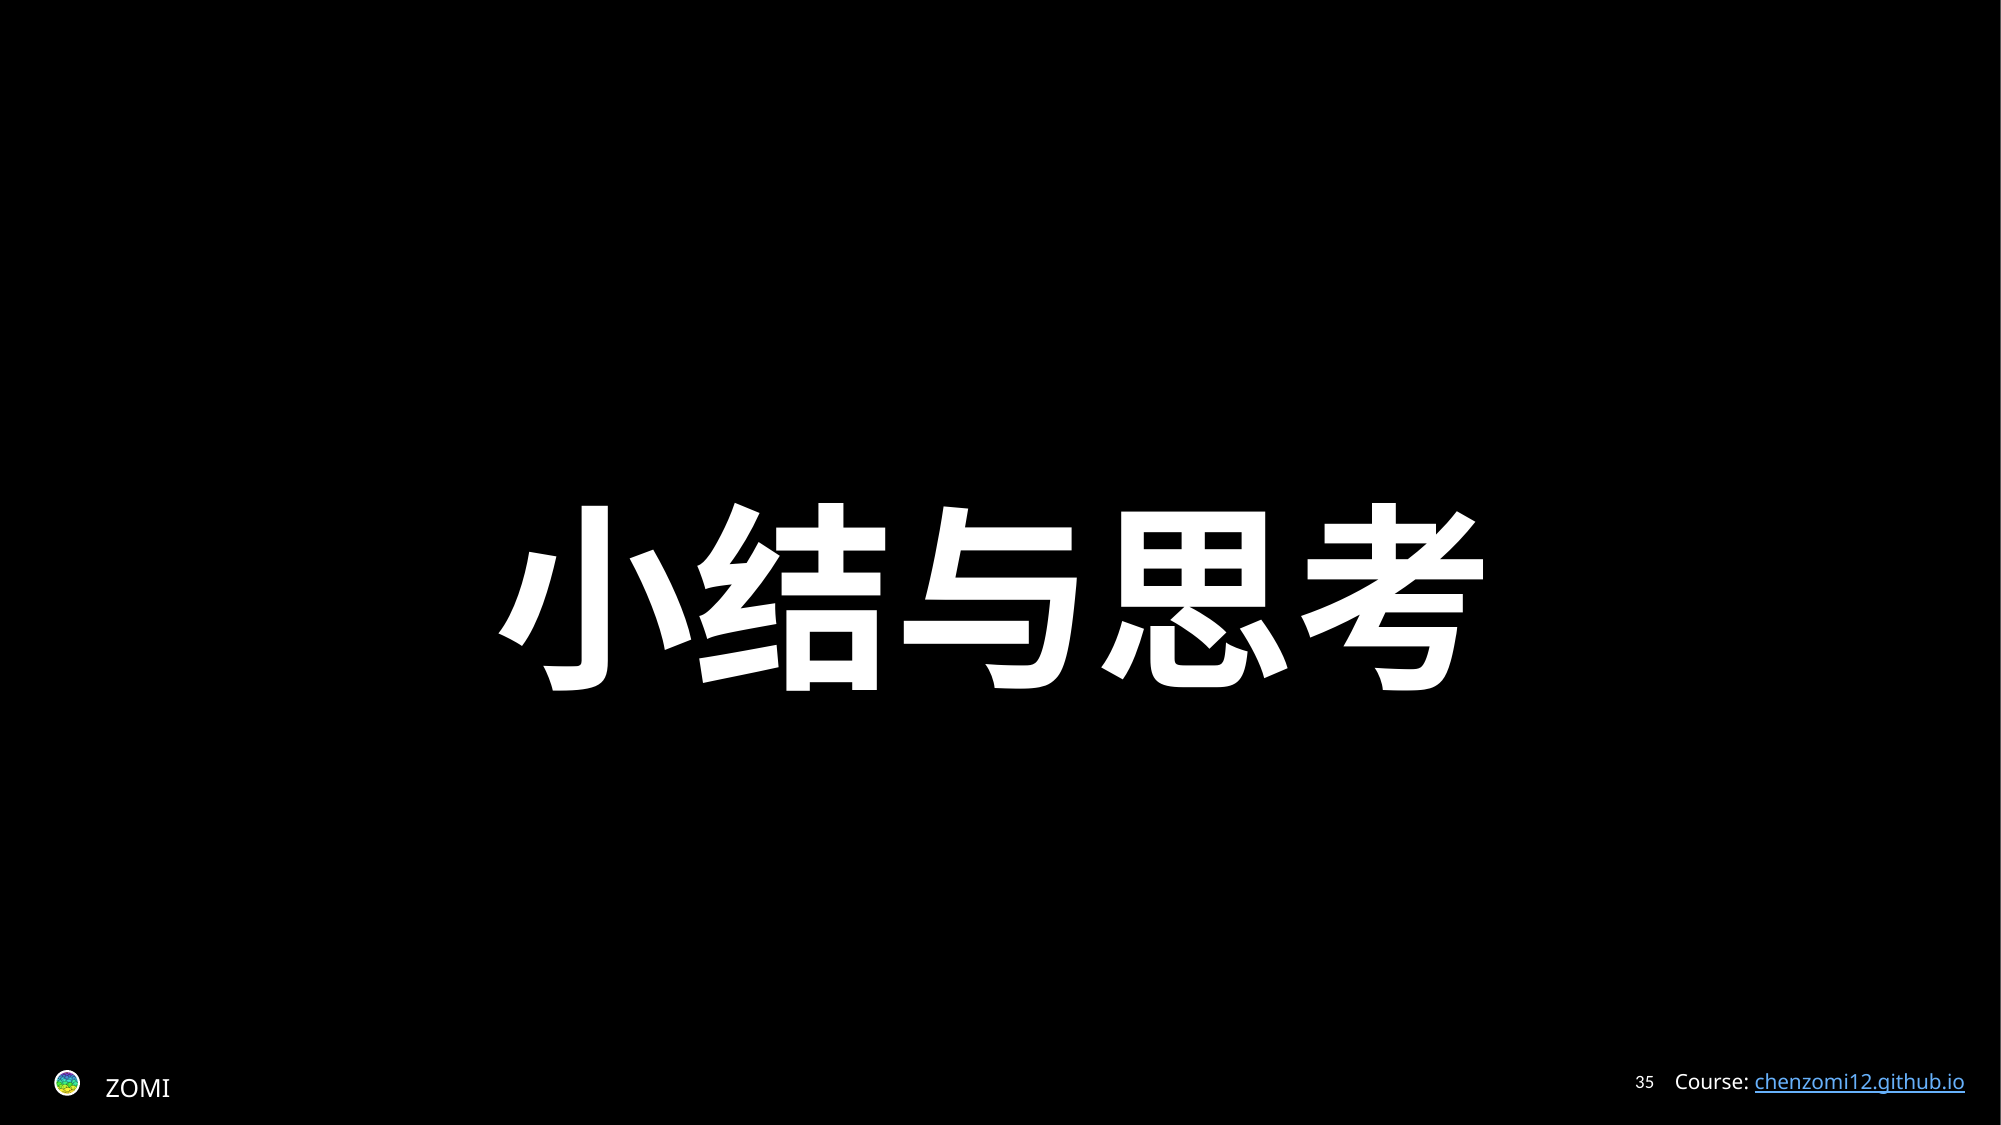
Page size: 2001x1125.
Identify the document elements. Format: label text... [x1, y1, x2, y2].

list 小结与思考 [79, 80, 1910, 986]
picture [57, 1073, 77, 1093]
